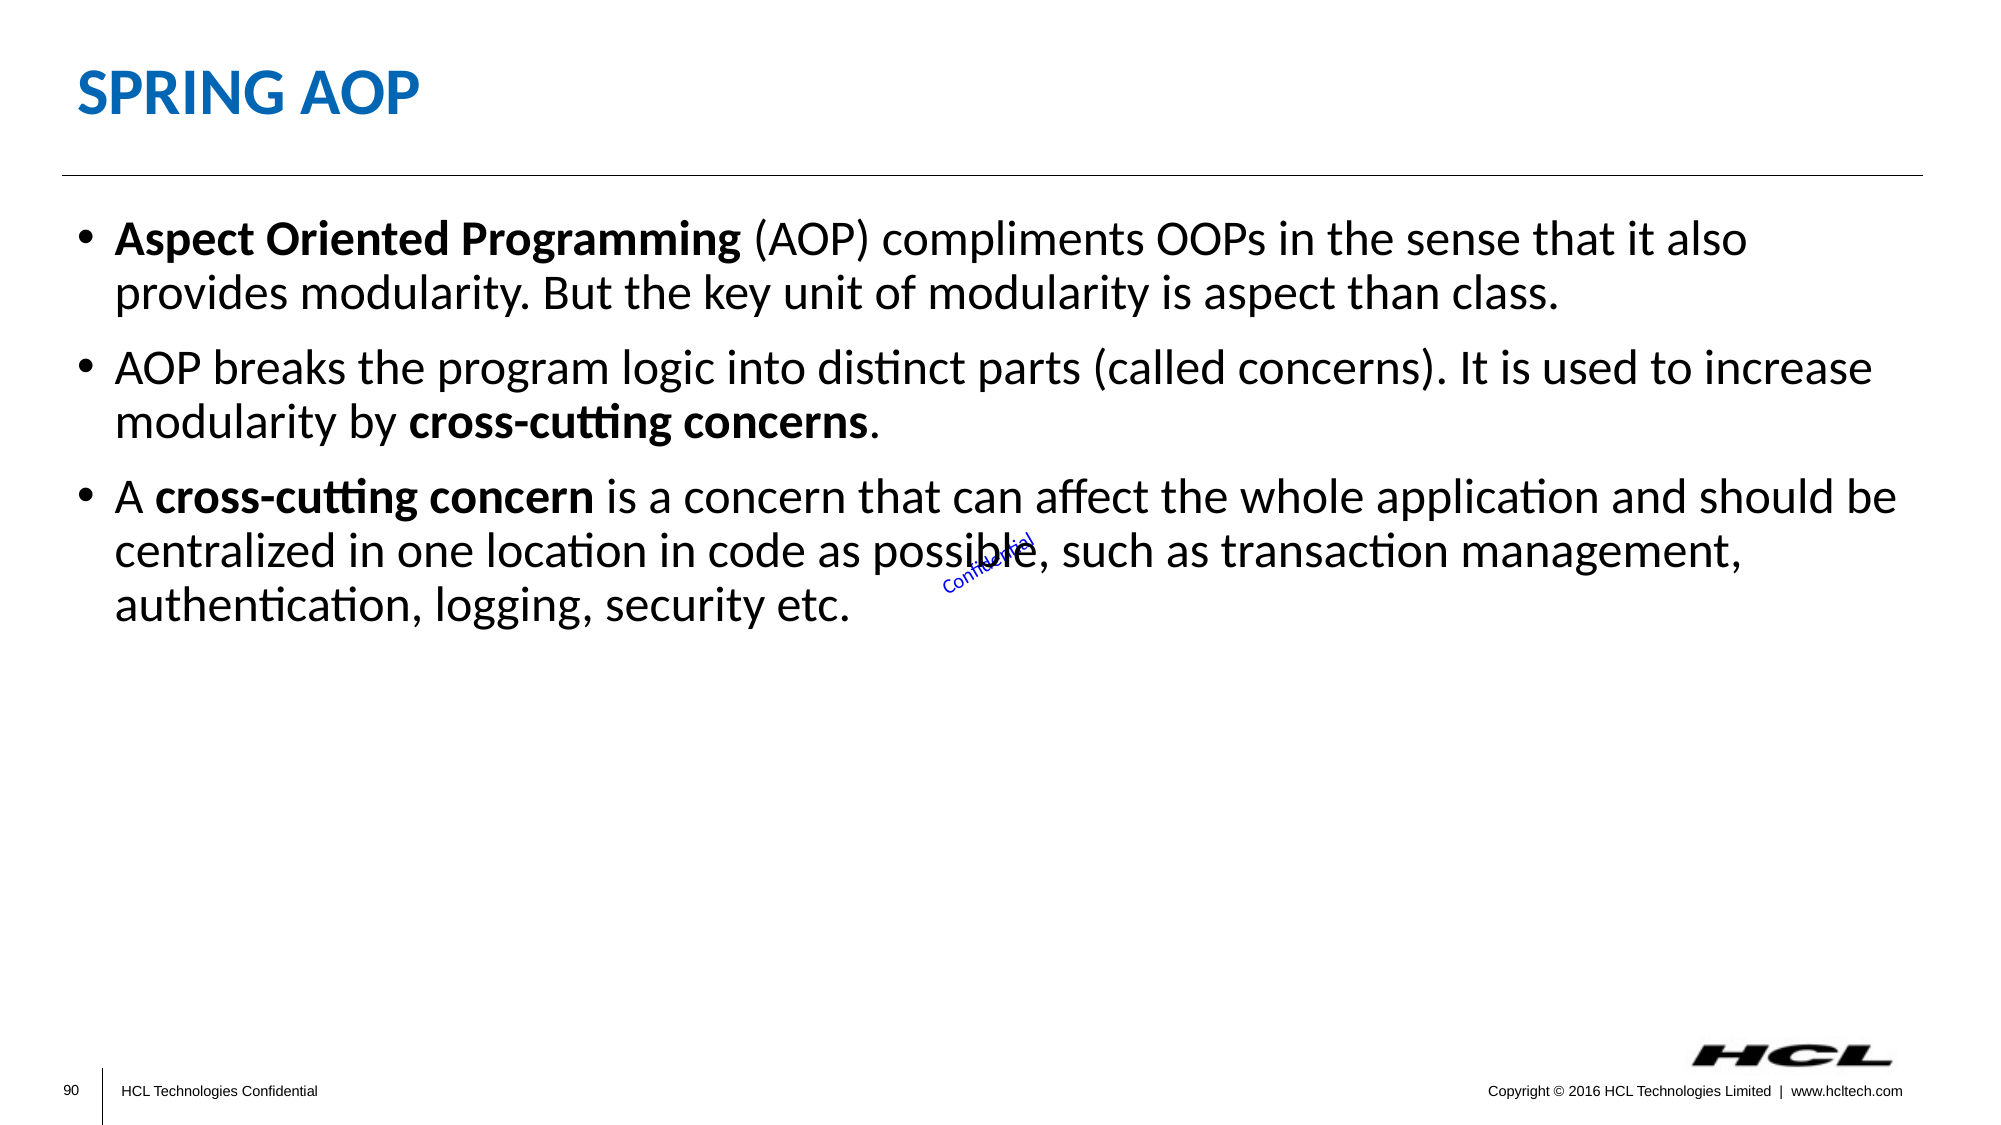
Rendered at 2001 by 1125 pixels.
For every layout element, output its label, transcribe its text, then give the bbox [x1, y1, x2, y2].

title SPRING AOP [62, 42, 1781, 144]
list Aspect Oriented Programming (AOP) compliments OOPs in the sense that it also provides modularity. But the key unit of modularity is aspect than class. AOP breaks the program logic into distinct parts (called concerns). It is used to increase modularity by cross-cutting concerns. A cross-cutting concern is a concern that can affect the whole application and should be centralized in one location in code as possible, such as transaction management, authentication, logging, security etc. [62, 204, 1924, 1014]
picture [1660, 1024, 1924, 1080]
